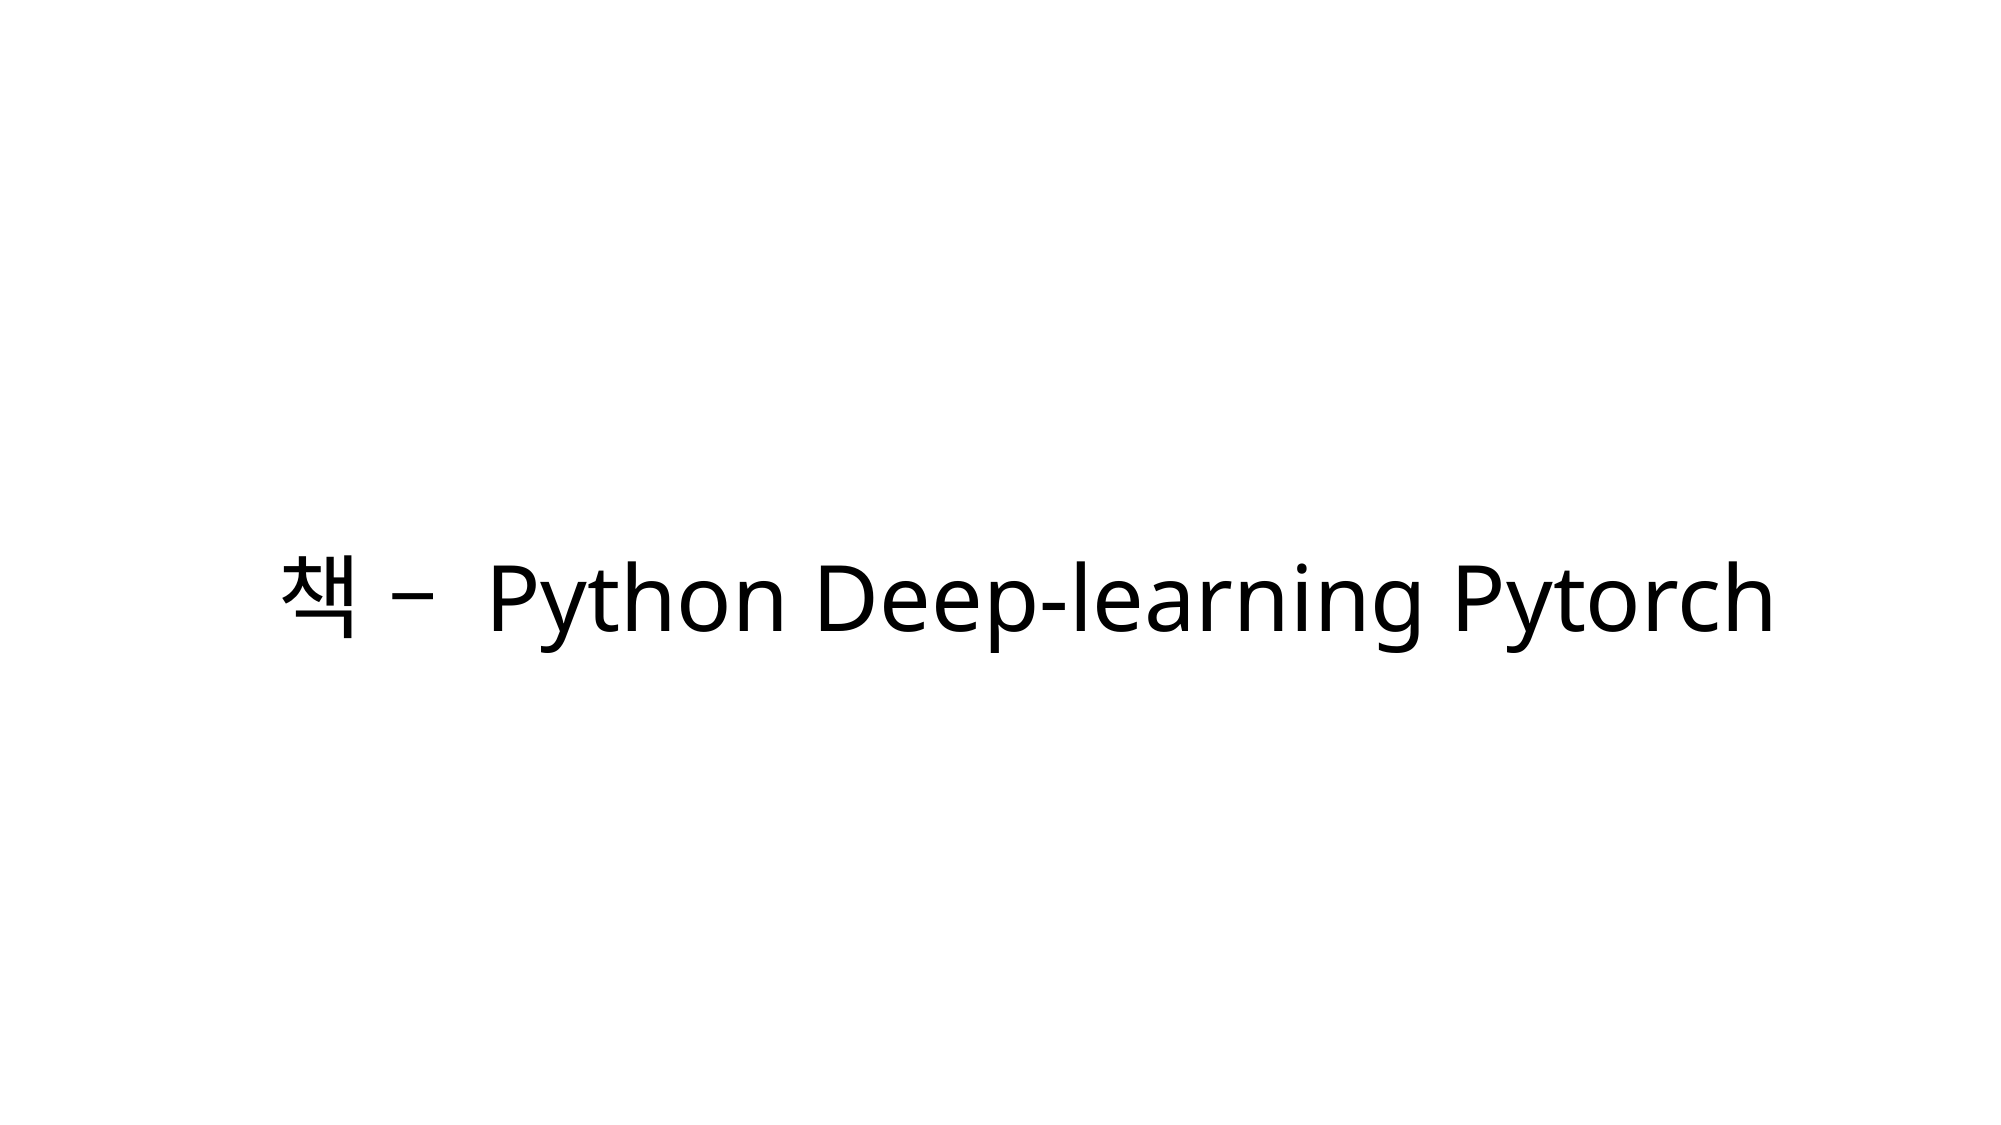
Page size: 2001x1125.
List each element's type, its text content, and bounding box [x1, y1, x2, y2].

text_box 책 – Python Deep-learning Pytorch [263, 532, 1795, 657]
